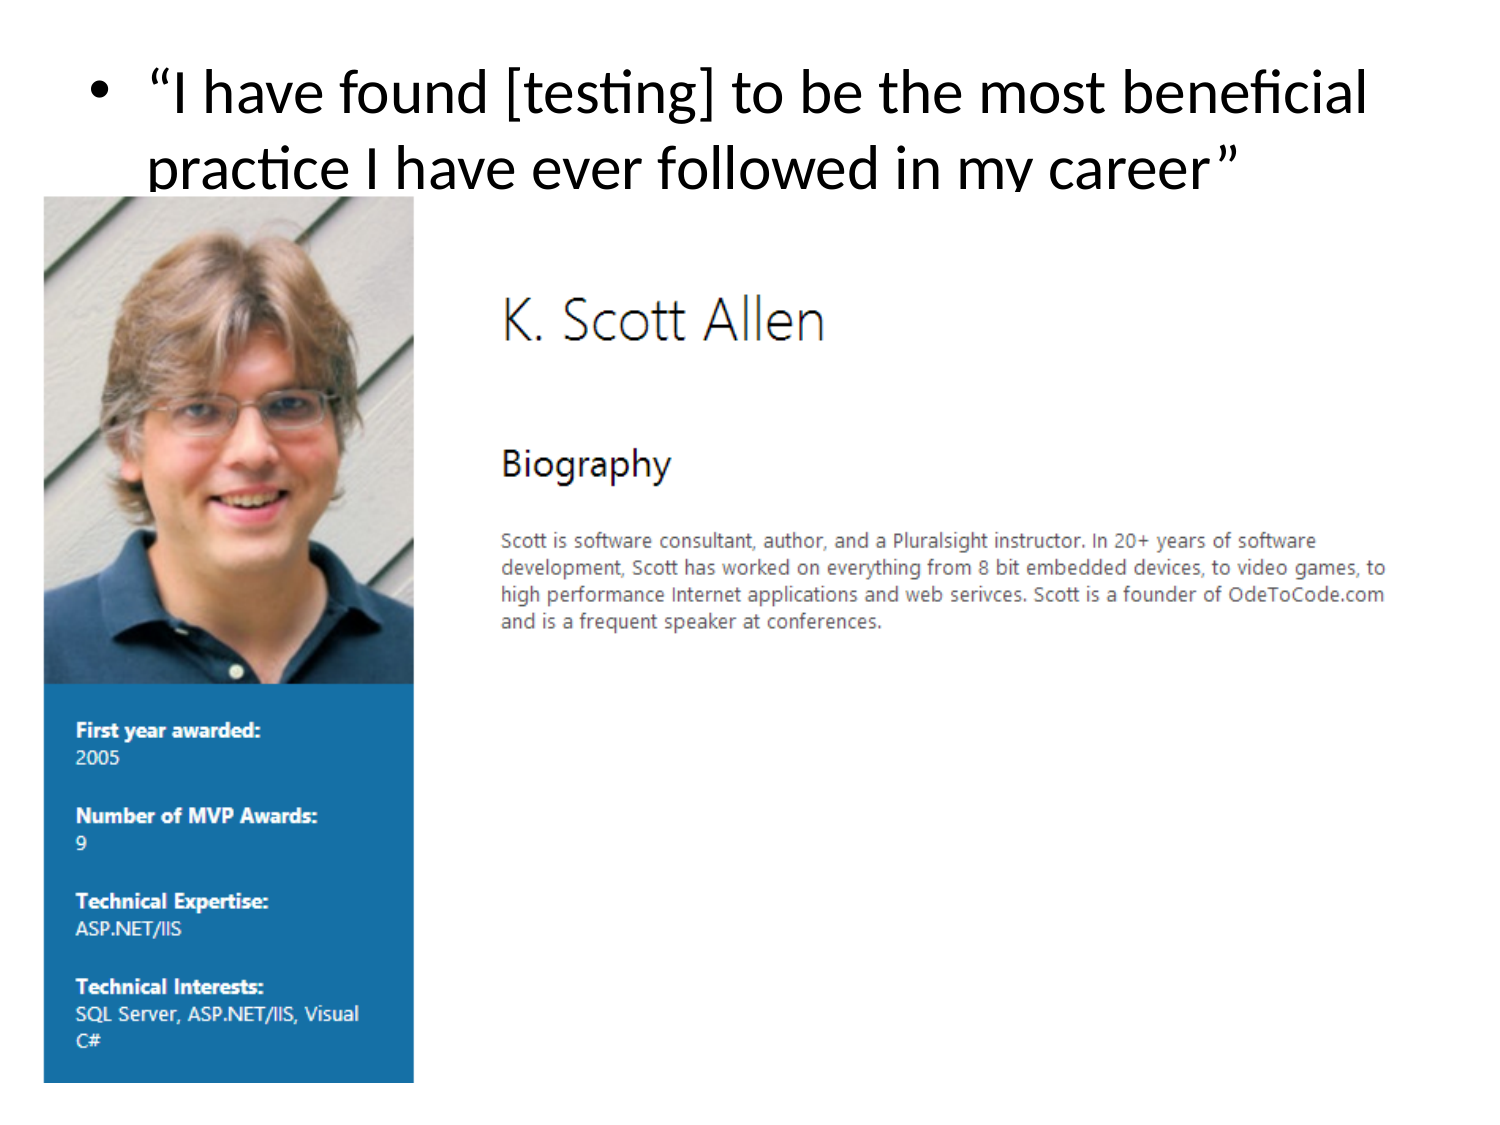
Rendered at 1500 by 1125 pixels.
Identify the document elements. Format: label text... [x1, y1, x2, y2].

list “I have found [testing] to be the most beneficial practice I have ever followed in my career” [73, 42, 1424, 213]
picture [40, 192, 1410, 1083]
